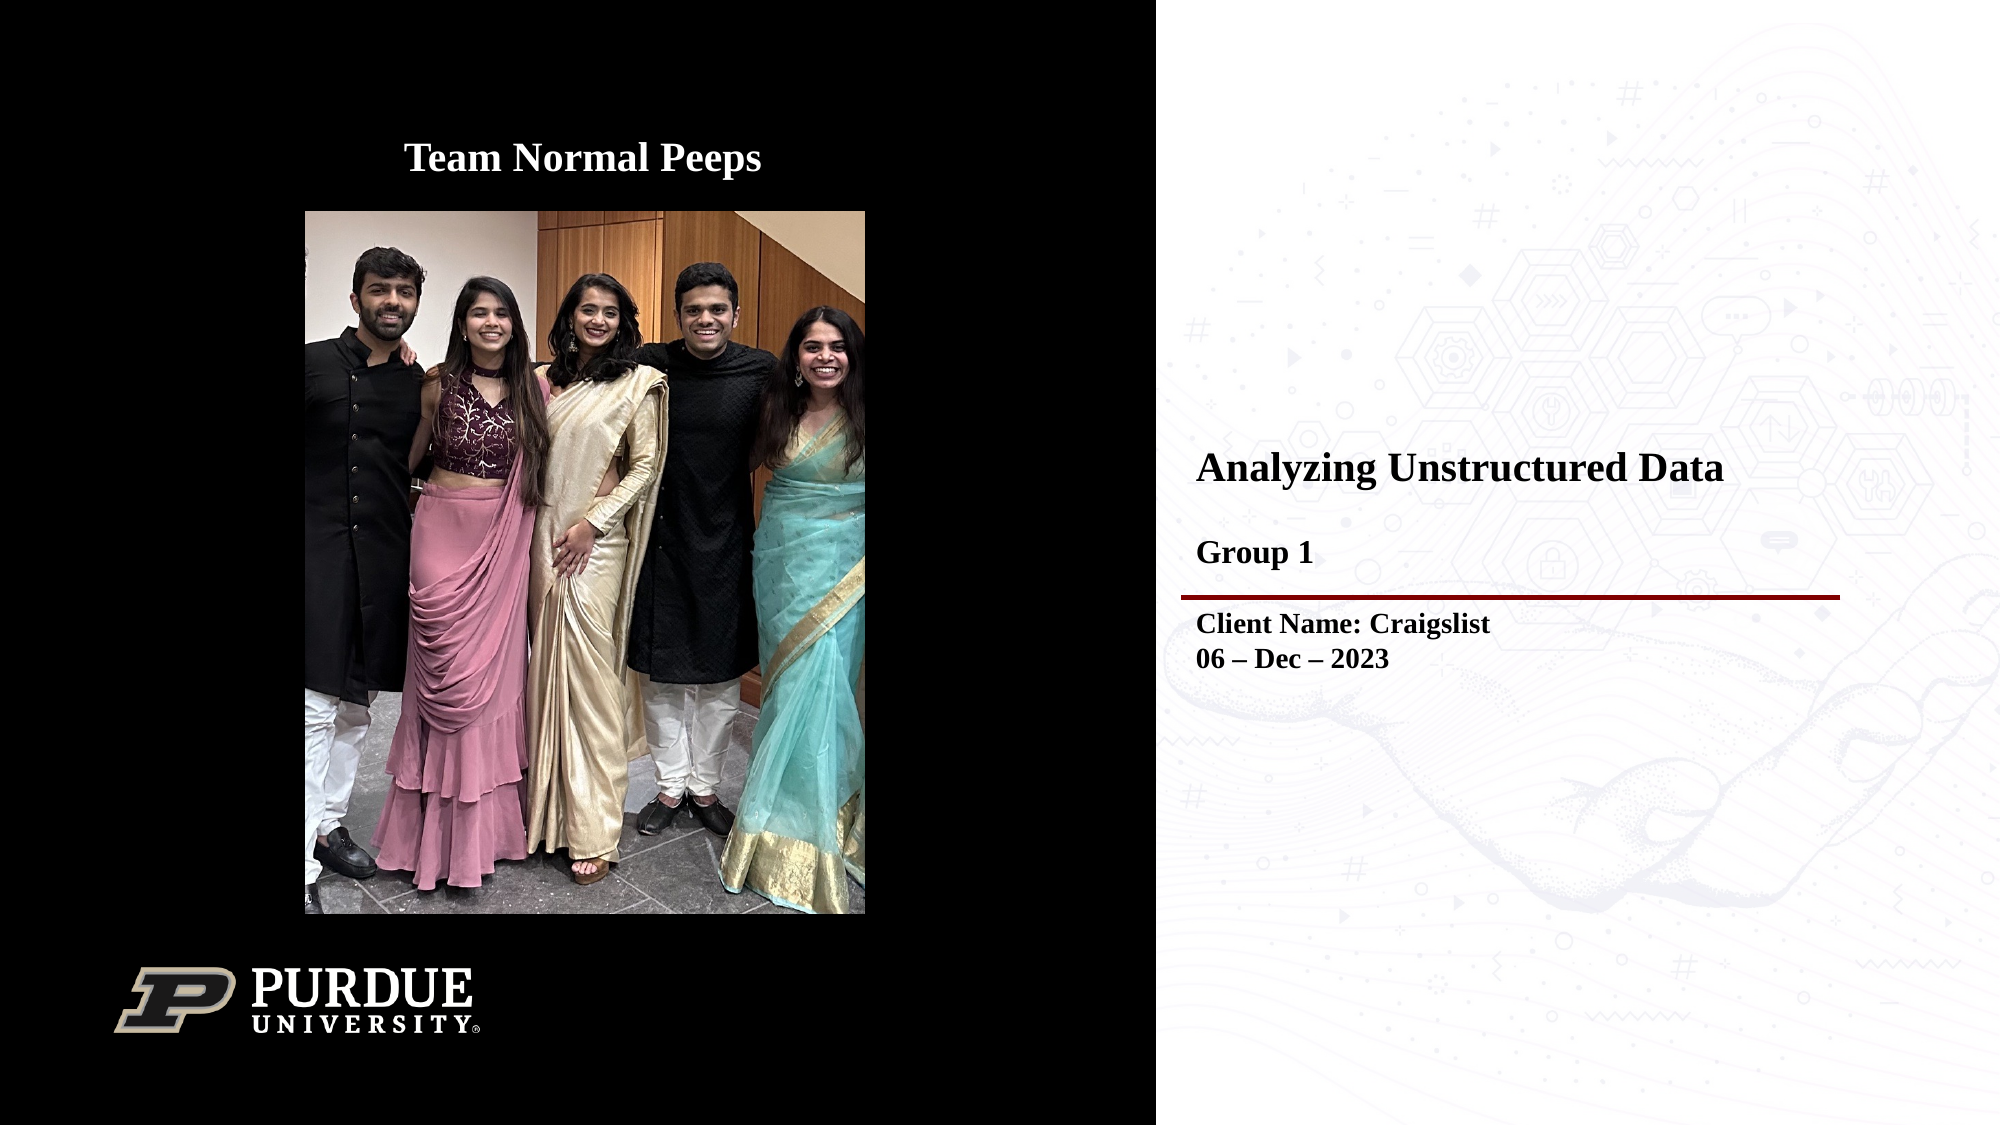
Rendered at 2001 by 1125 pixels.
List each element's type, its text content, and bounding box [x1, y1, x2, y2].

text_box Analyzing Unstructured Data Group 1 Client Name: Craigslist 06 – Dec – 2023 [1180, 432, 1862, 682]
picture [0, 0, 1156, 1125]
text_box Team Normal Peeps [356, 122, 810, 188]
